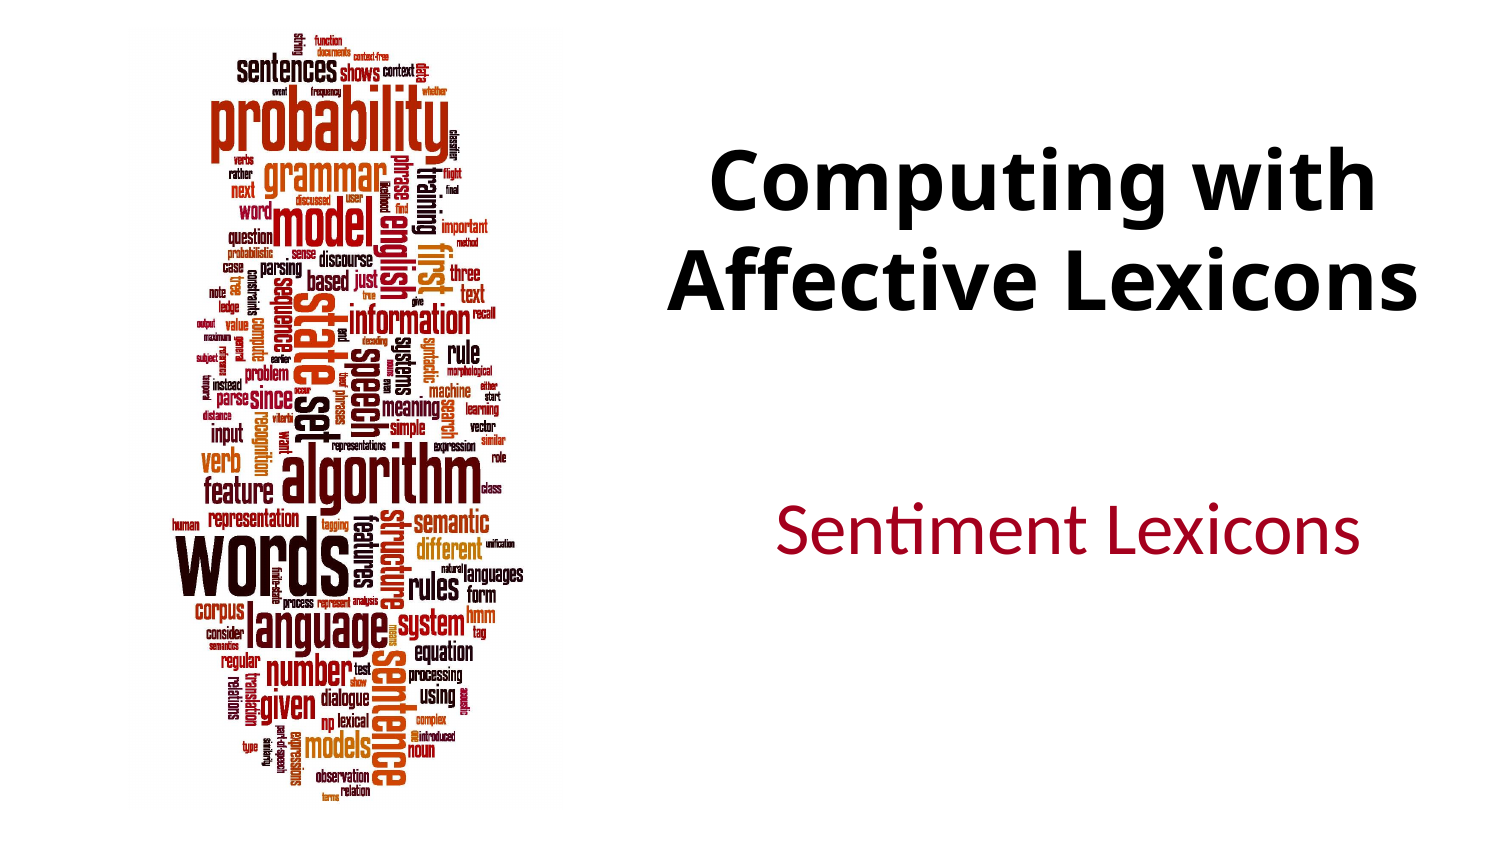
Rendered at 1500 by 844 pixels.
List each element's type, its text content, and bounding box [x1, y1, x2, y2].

picture [128, 27, 563, 810]
title Computing with Affective Lexicons [650, 21, 1438, 335]
subtitle Sentiment Lexicons [750, 471, 1388, 747]
